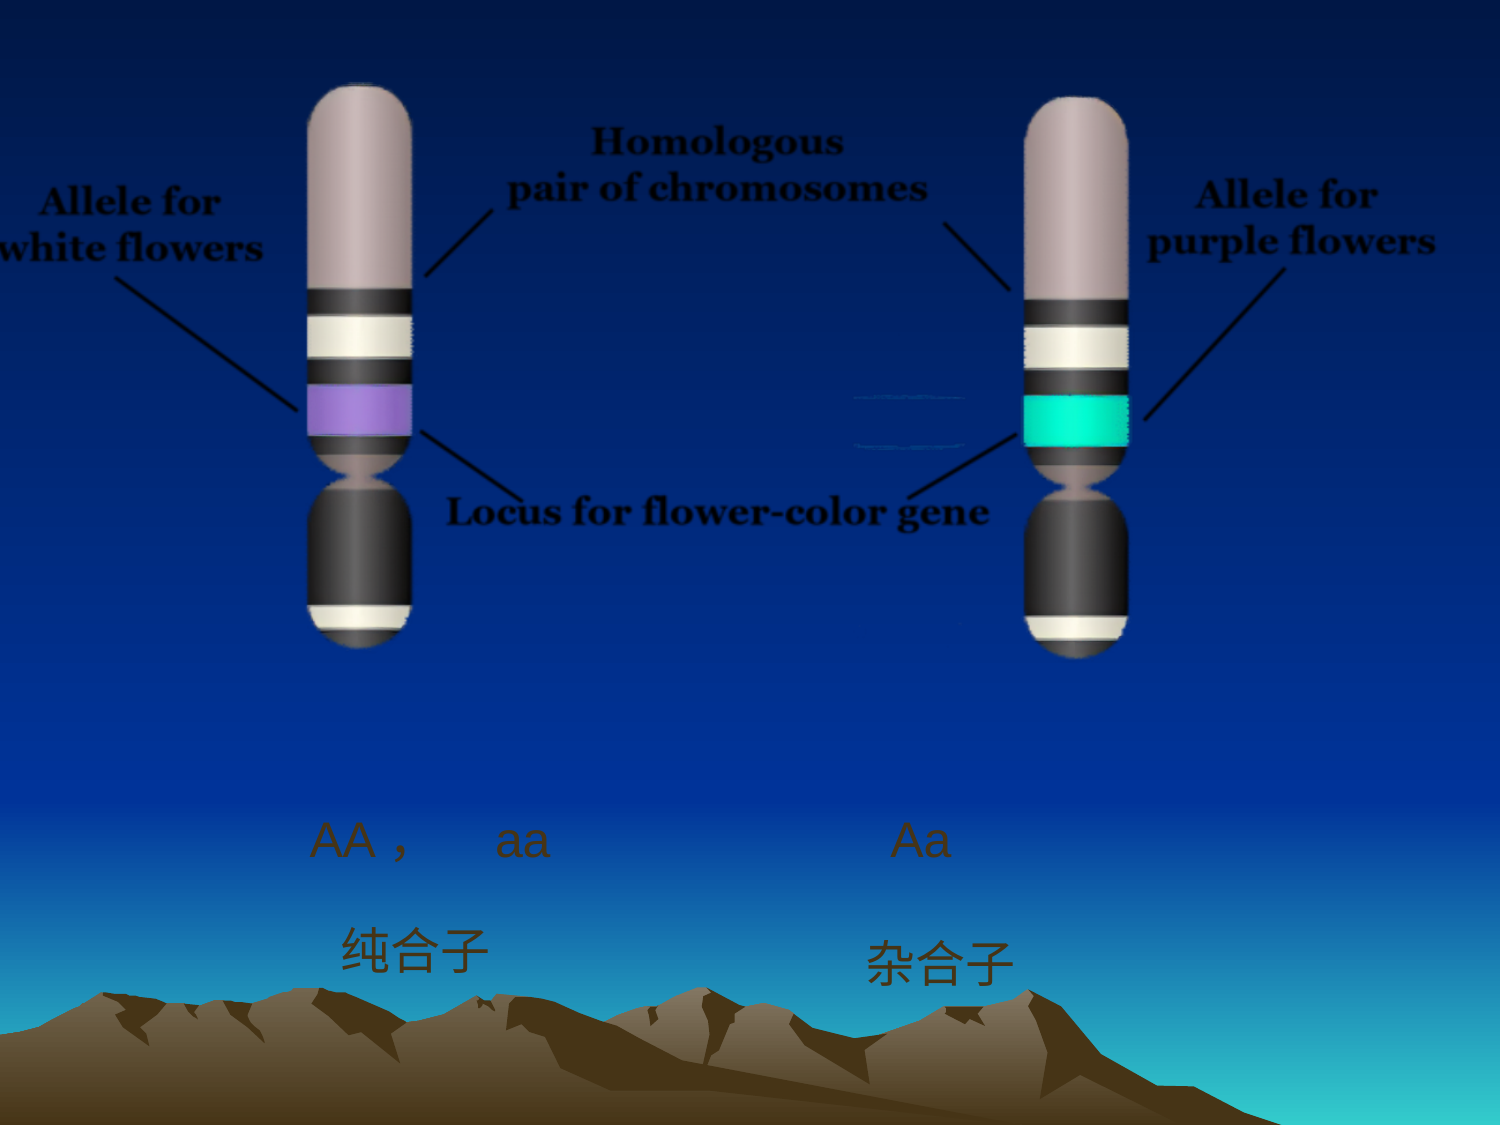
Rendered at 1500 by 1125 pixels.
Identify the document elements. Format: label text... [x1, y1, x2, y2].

text_box AA， aa [294, 799, 566, 875]
text_box 纯合子 [325, 912, 506, 988]
text_box 杂合子 [850, 924, 1031, 1000]
picture [0, 62, 1463, 672]
text_box Aa [875, 799, 967, 875]
